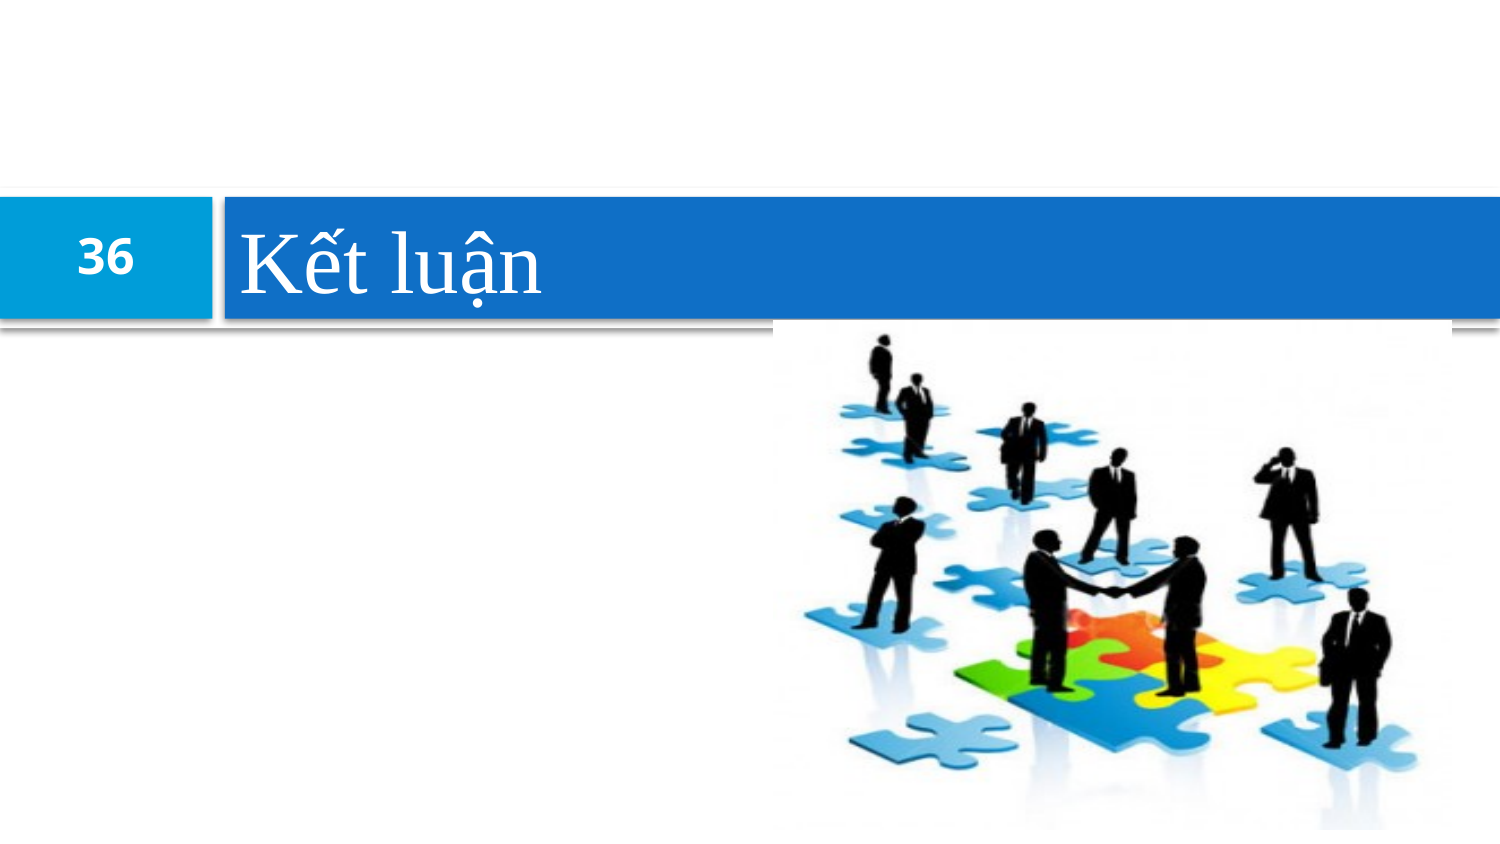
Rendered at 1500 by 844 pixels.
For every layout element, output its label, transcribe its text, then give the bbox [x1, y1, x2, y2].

title Kết luận [225, 196, 1475, 319]
slide_number 36 [0, 215, 213, 302]
picture [773, 320, 1452, 830]
